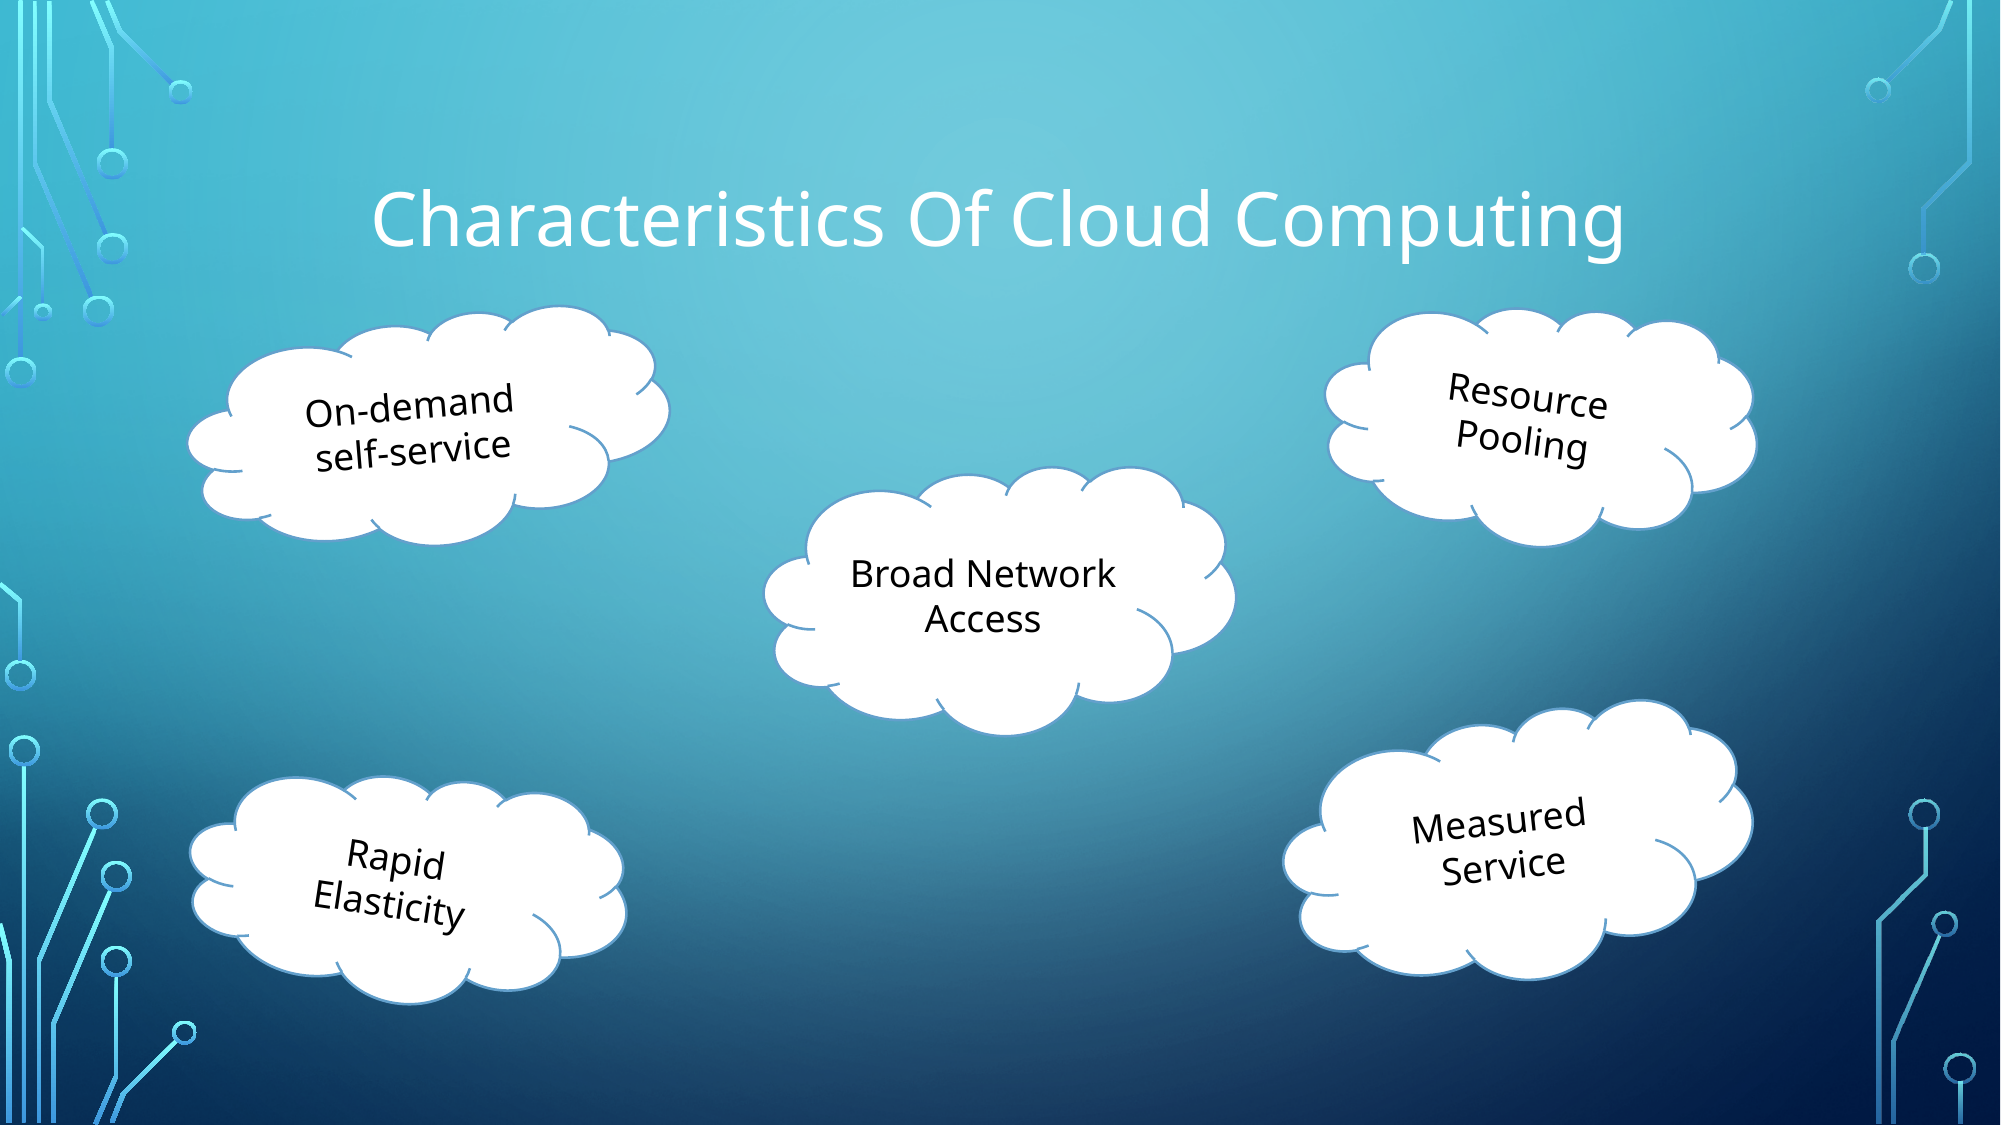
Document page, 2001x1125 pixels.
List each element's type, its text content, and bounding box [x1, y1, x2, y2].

text_box Broad Network Access [762, 465, 1238, 738]
text_box Measured Service [1281, 698, 1755, 982]
text_box On-demand self-service [185, 304, 672, 548]
text_box Resource Pooling [1323, 307, 1759, 549]
title Characteristics Of Cloud Computing [187, 101, 1813, 344]
text_box Rapid Elasticity [188, 775, 628, 1006]
